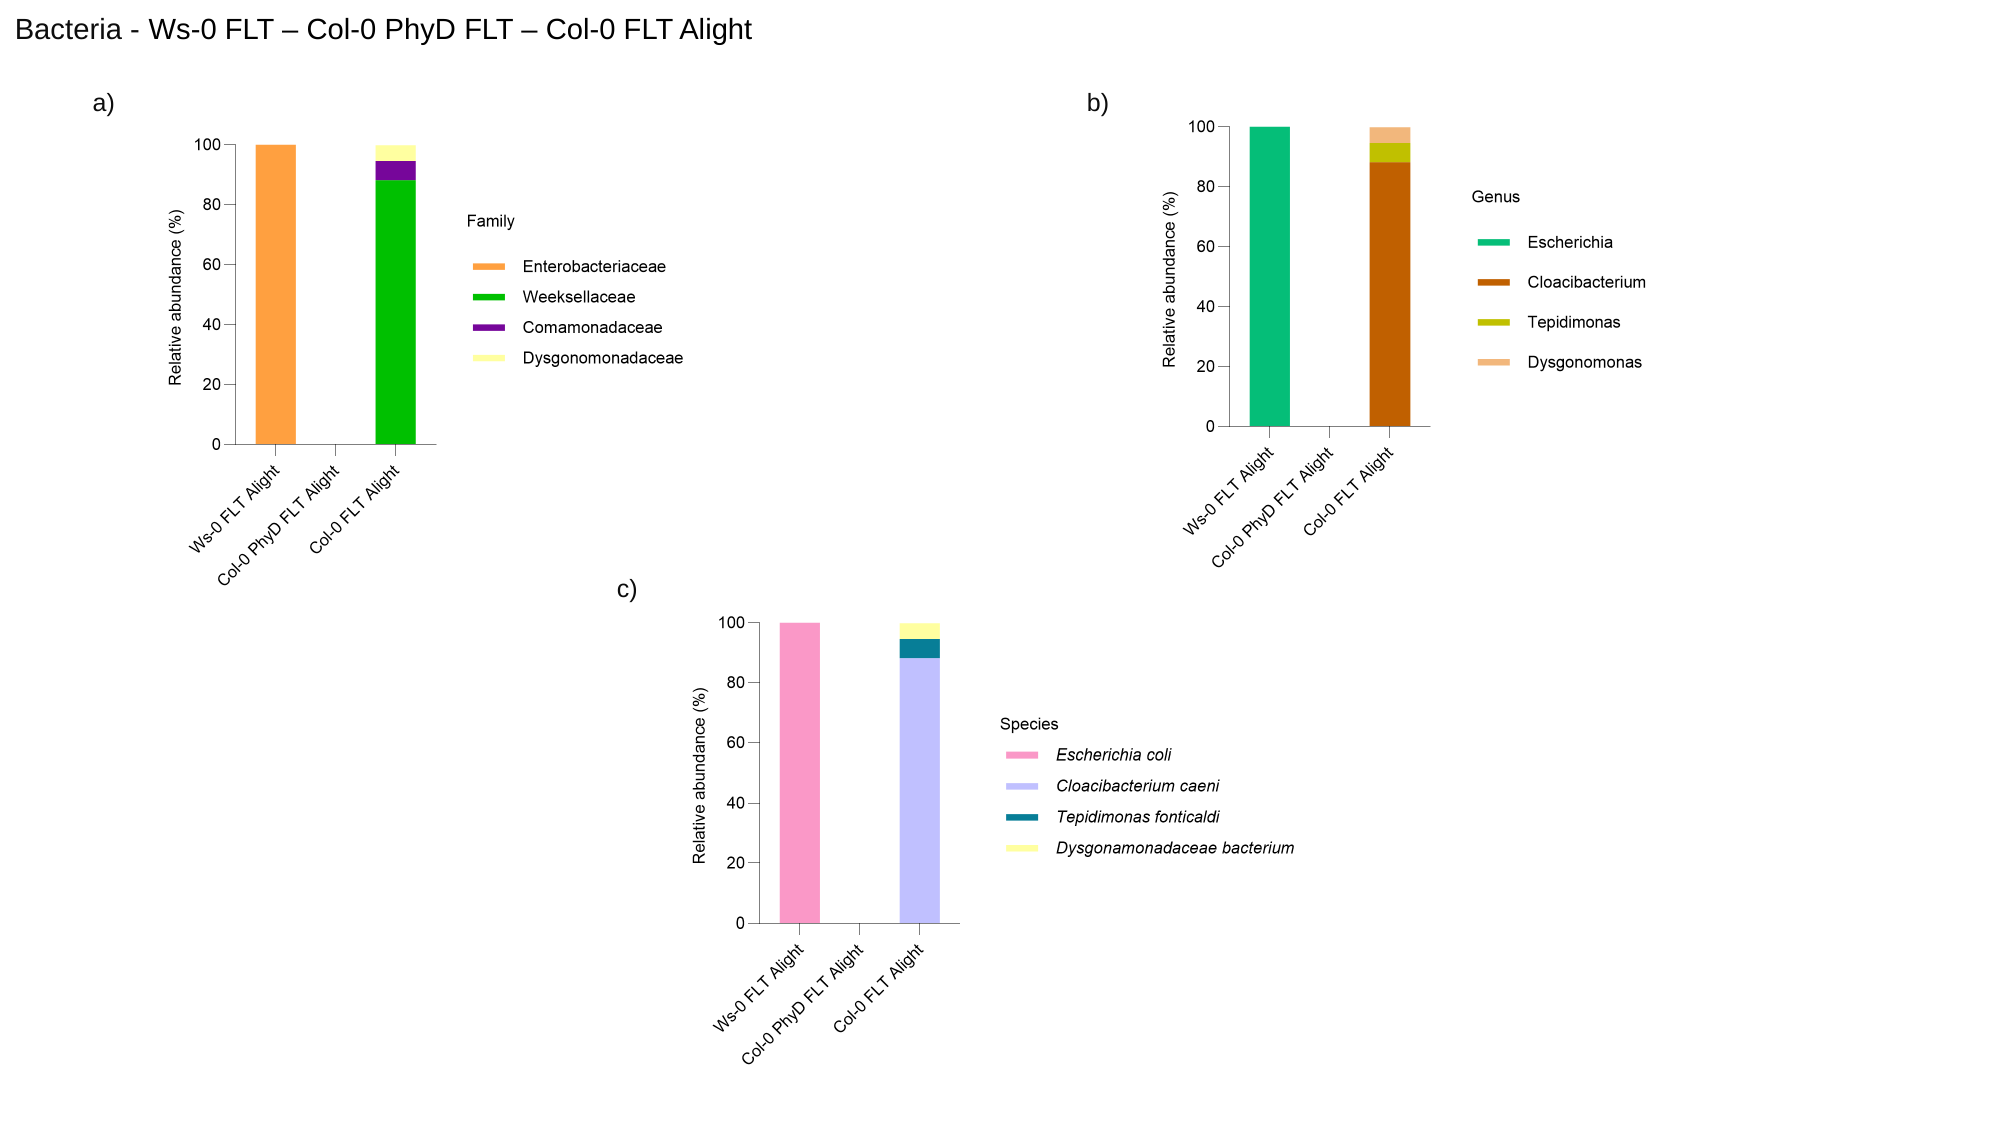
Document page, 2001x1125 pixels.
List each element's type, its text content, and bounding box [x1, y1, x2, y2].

picture [667, 90, 1668, 1085]
text_box Bacteria - Ws-0 FLT – Col-0 PhyD FLT – Col-0 FLT Alight [0, 3, 1024, 53]
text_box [77, 78, 1139, 611]
